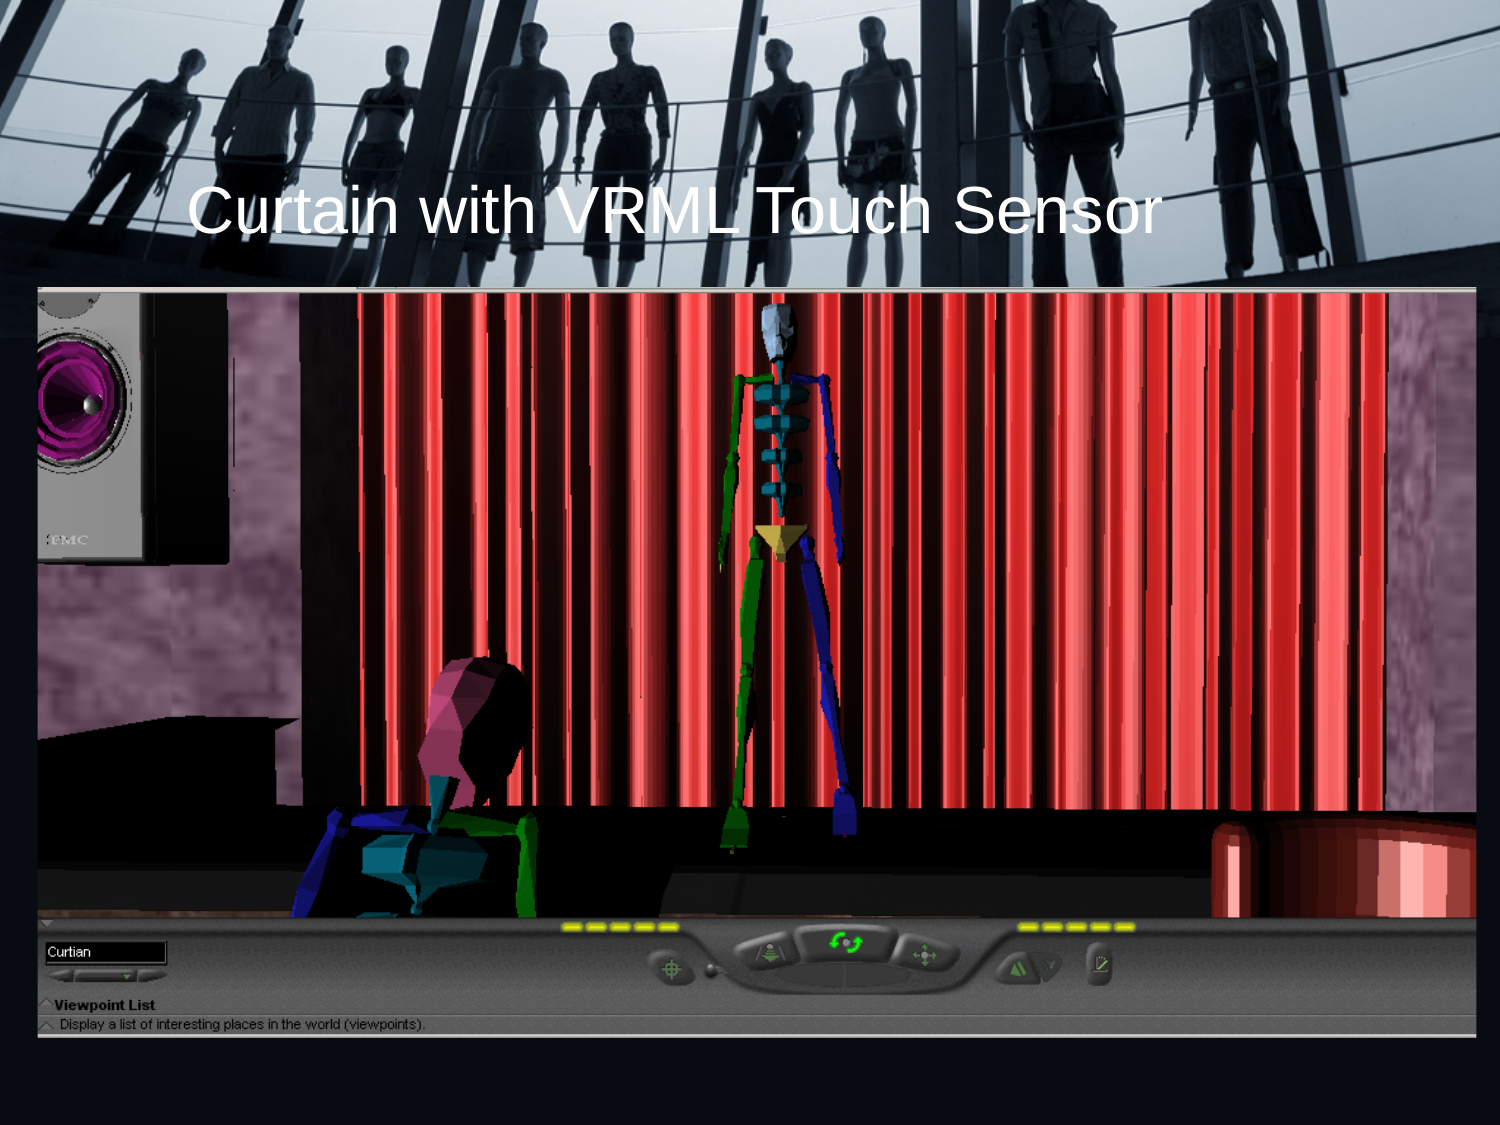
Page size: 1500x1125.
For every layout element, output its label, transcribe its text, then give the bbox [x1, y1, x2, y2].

picture [0, 0, 1500, 1125]
title Curtain with VRML Touch Sensor [170, 165, 1301, 249]
